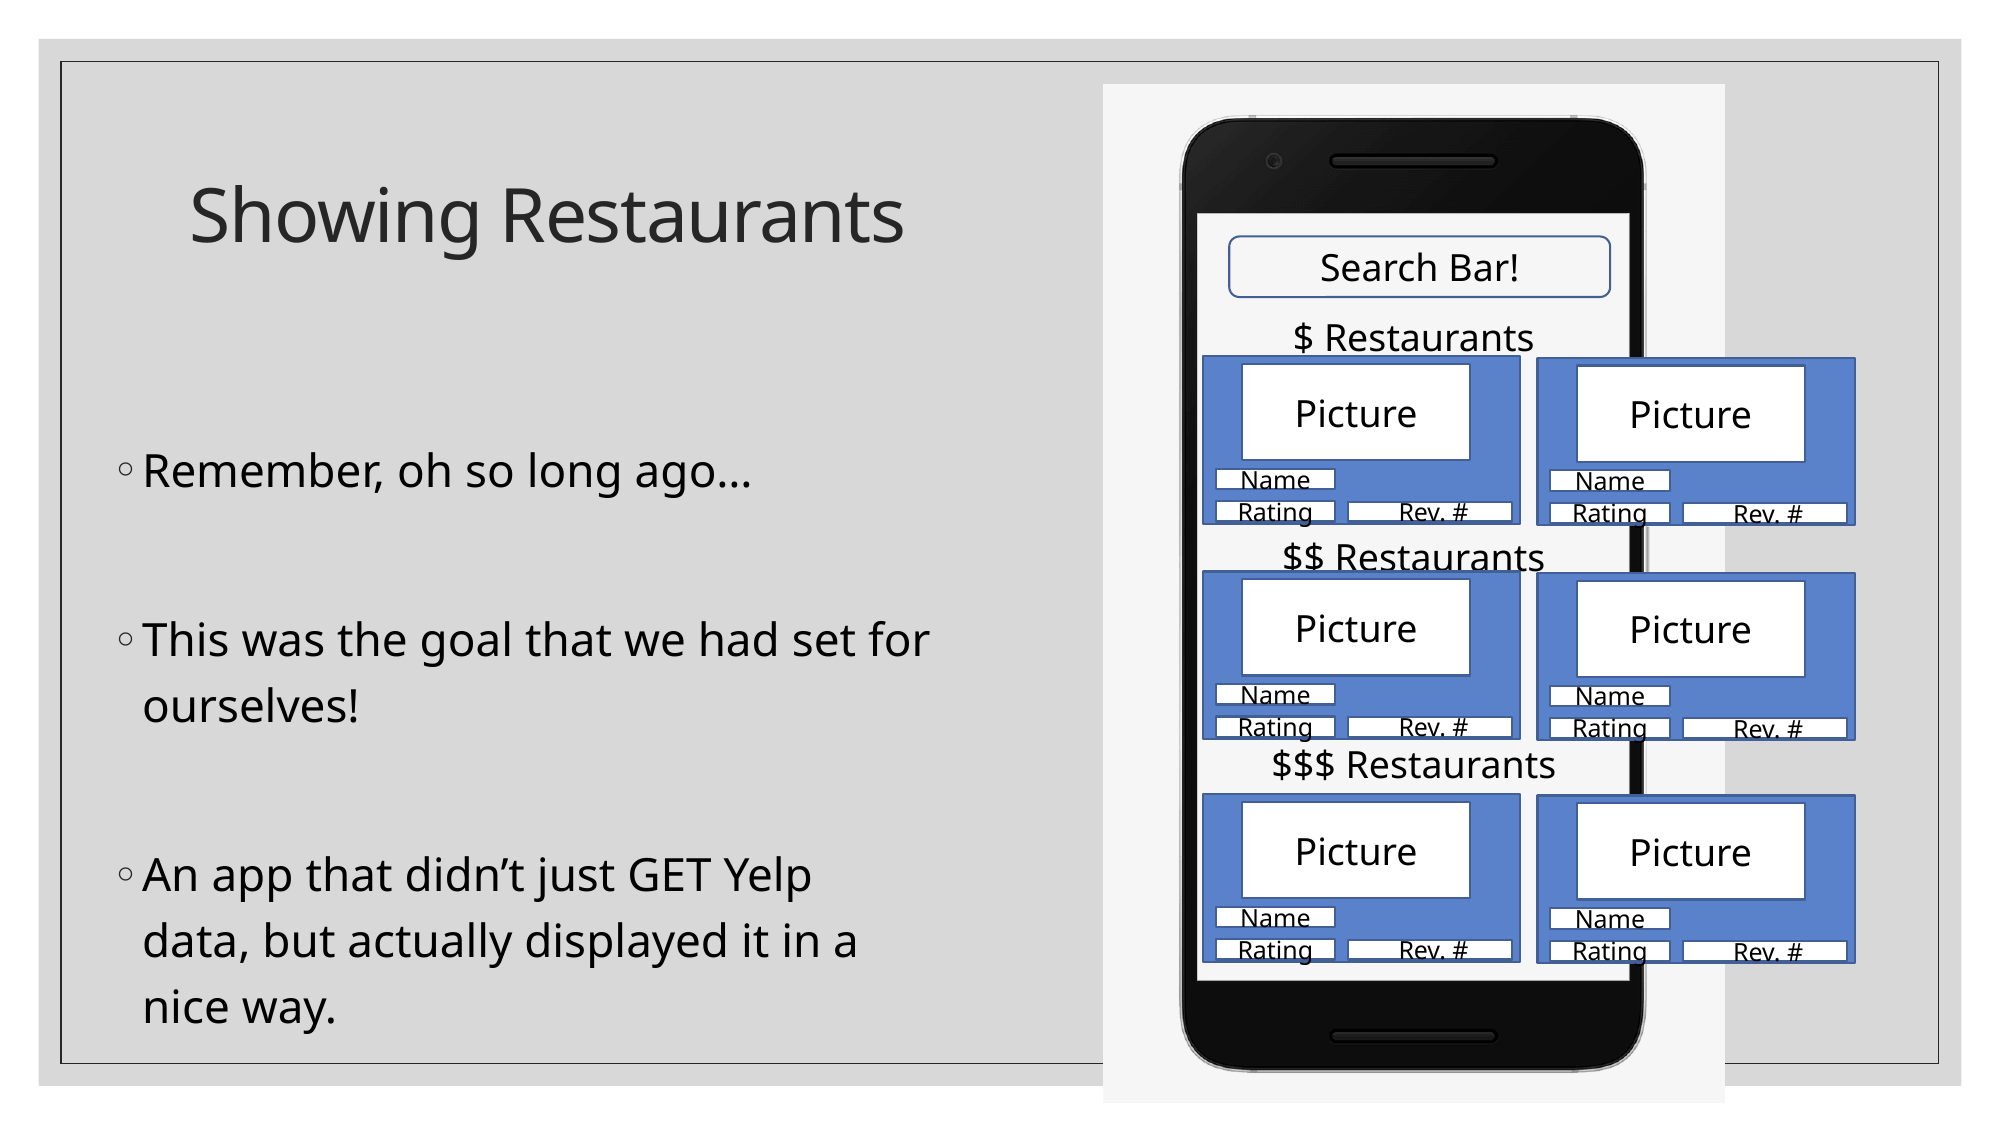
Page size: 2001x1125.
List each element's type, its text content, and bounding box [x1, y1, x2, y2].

list Remember, oh so long ago… This was the goal that we had set for ourselves! An app that didn’t just GET Yelp data, but actually displayed it in a nice way. [97, 422, 948, 1055]
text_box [1103, 84, 1855, 1104]
title Showing Restaurants [174, 105, 1097, 331]
